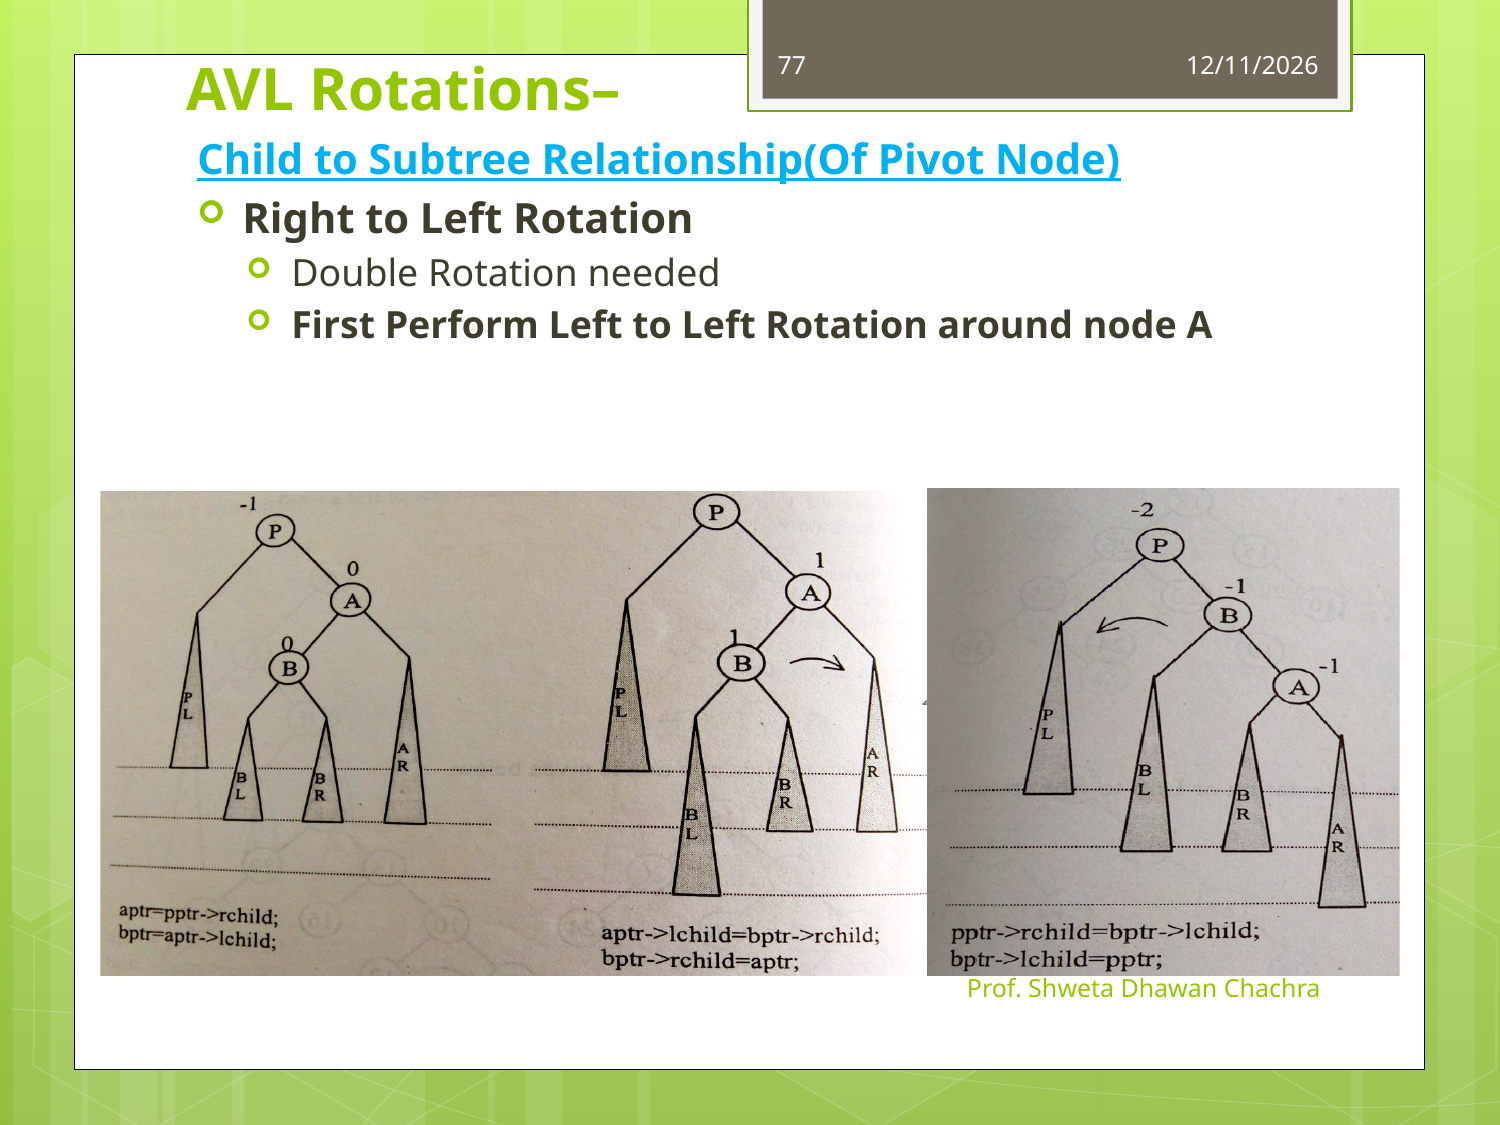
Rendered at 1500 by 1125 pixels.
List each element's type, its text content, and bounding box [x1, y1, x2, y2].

list Child to Subtree Relationship(Of Pivot Node) Right to Left Rotation Double Rotation needed First Perform Left to Left Rotation around node A [171, 125, 1283, 489]
picture [100, 488, 1400, 977]
title AVL Rotations– [171, 42, 1324, 130]
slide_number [983, 36, 1334, 97]
footer Prof. Shweta Dhawan Chachra [761, 986, 1336, 1020]
slide_number 77 [762, 36, 982, 97]
